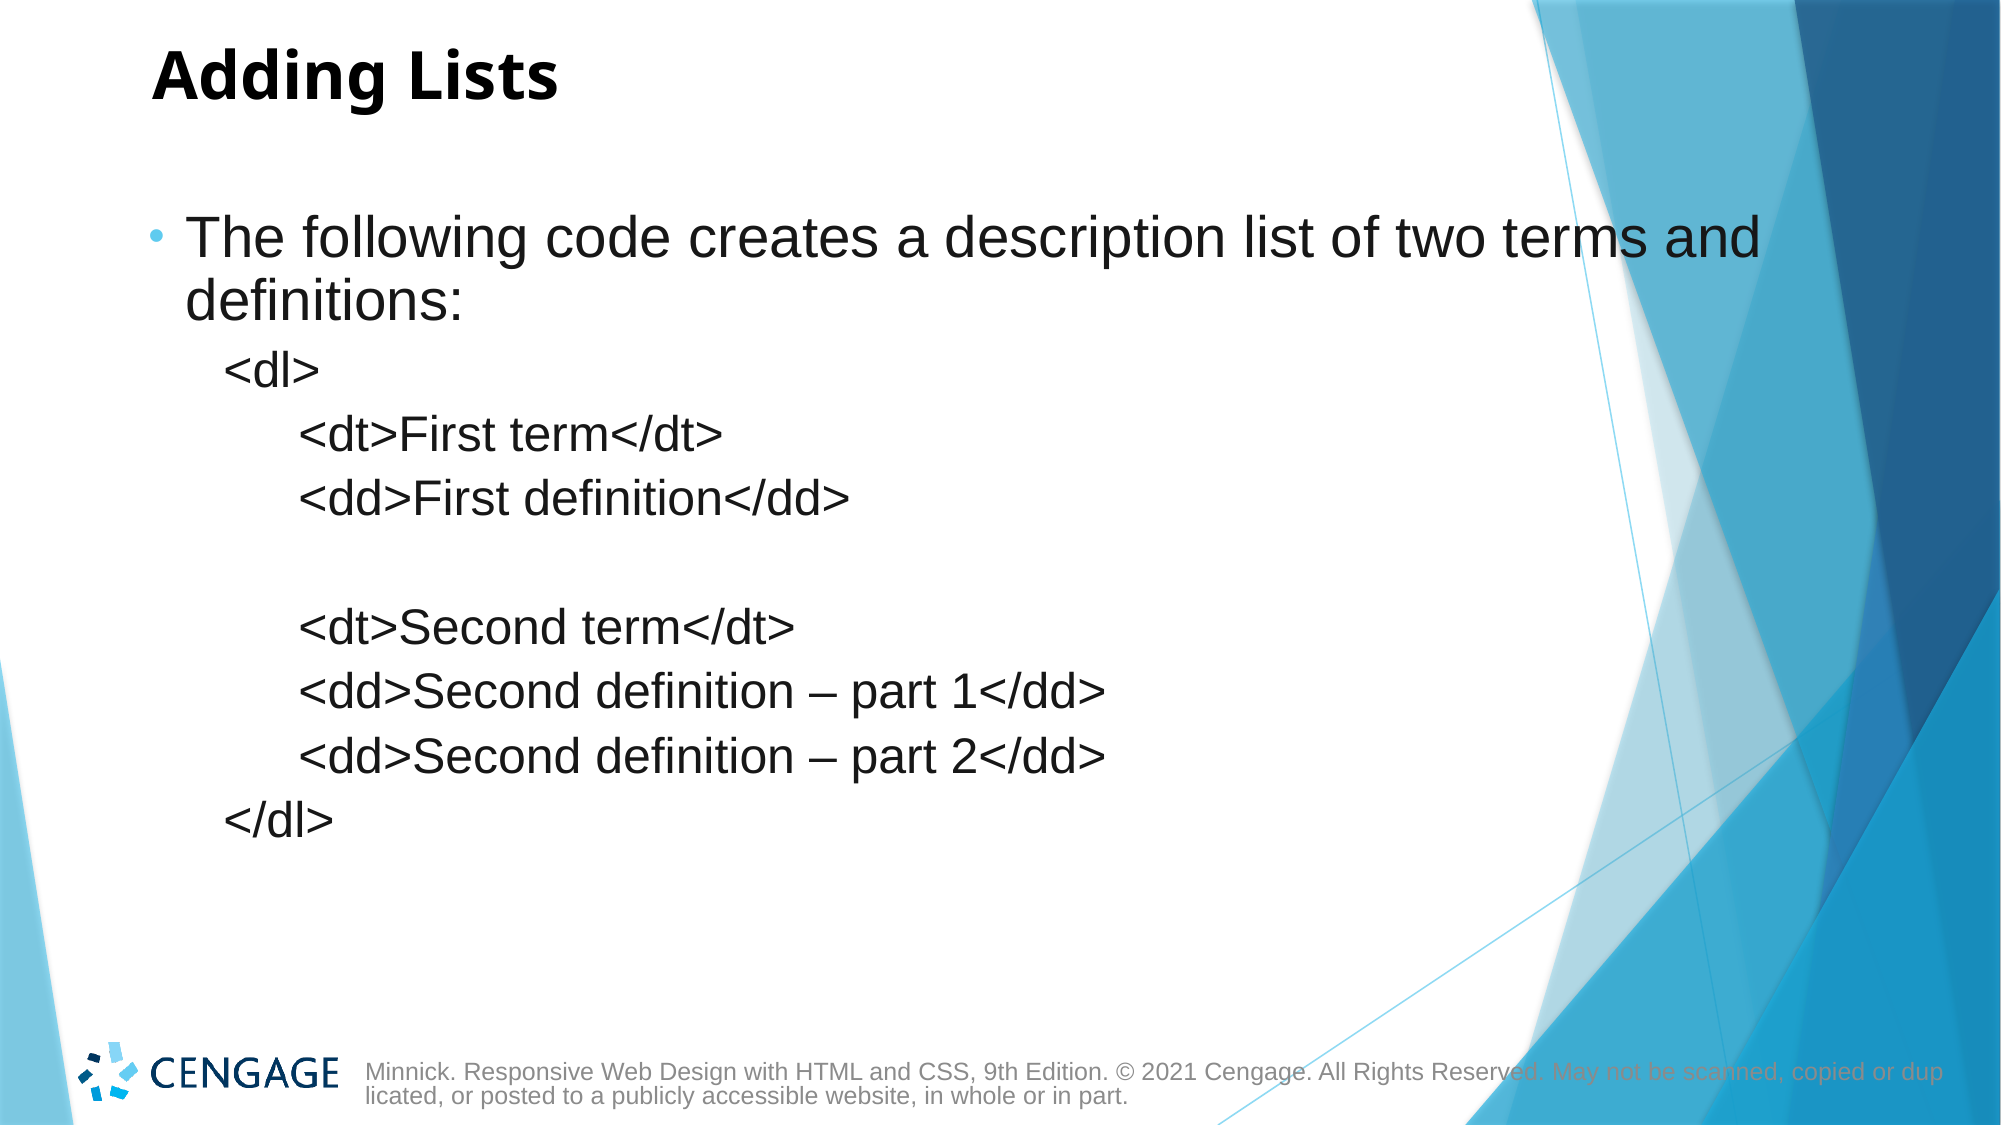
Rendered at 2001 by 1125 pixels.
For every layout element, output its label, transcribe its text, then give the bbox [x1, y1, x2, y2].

title Adding Lists [137, 24, 1863, 175]
footer Minnick. Responsive Web Design with HTML and CSS, 9th Edition. © 2021 Cengage. All Rights Reserved. May not be scanned, copied or duplicated, or posted to a publicly accessible website, in whole or in part. [350, 1040, 1967, 1100]
list The following code creates a description list of two terms and definitions: <dl> <dt>First term</dt> <dd>First definition</dd> <dt>Second term</dt> <dd>Second definition – part 1</dd> <dd>Second definition – part 2</dd> </dl> [133, 200, 1863, 1024]
picture [78, 1042, 338, 1101]
